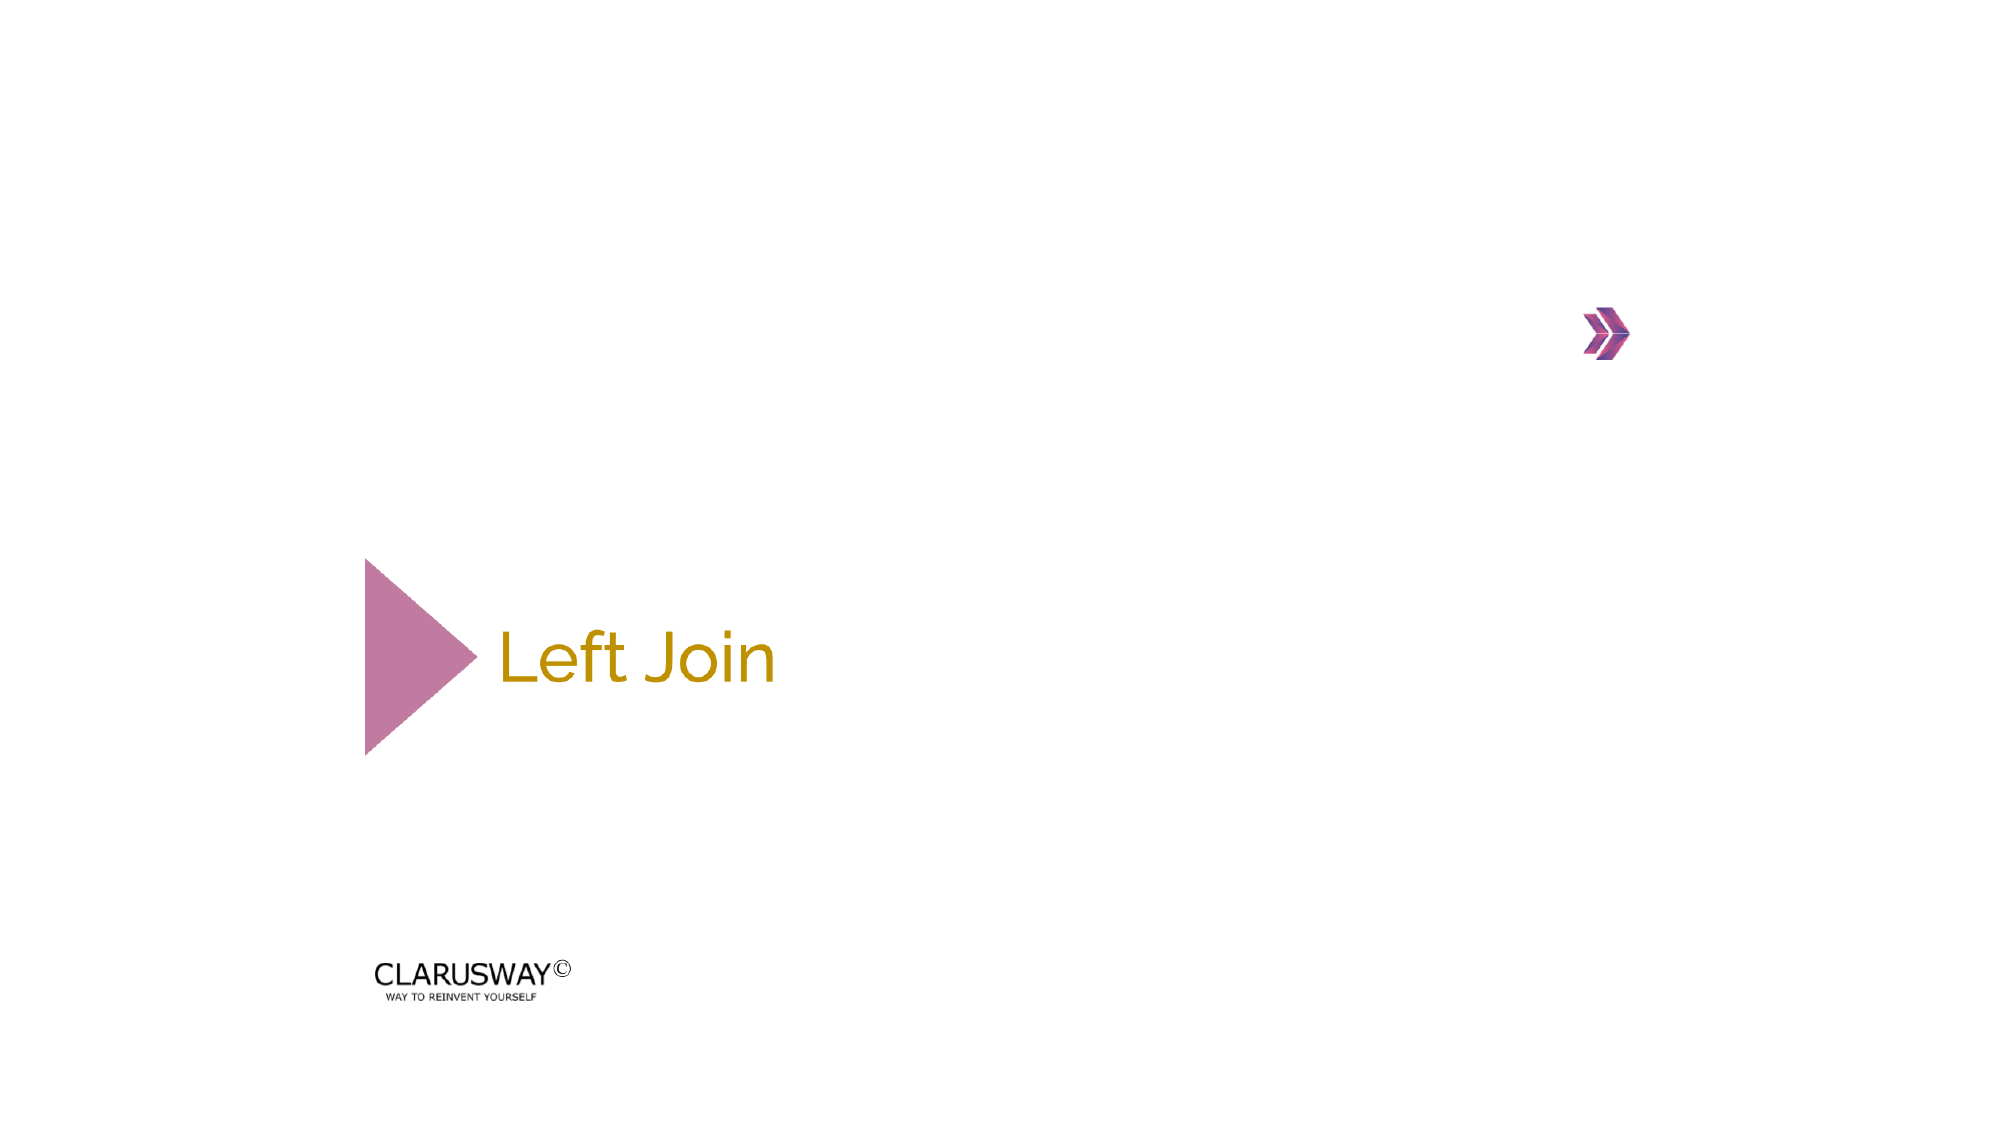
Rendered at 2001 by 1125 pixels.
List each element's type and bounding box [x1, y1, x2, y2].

list [365, 299, 1635, 1014]
